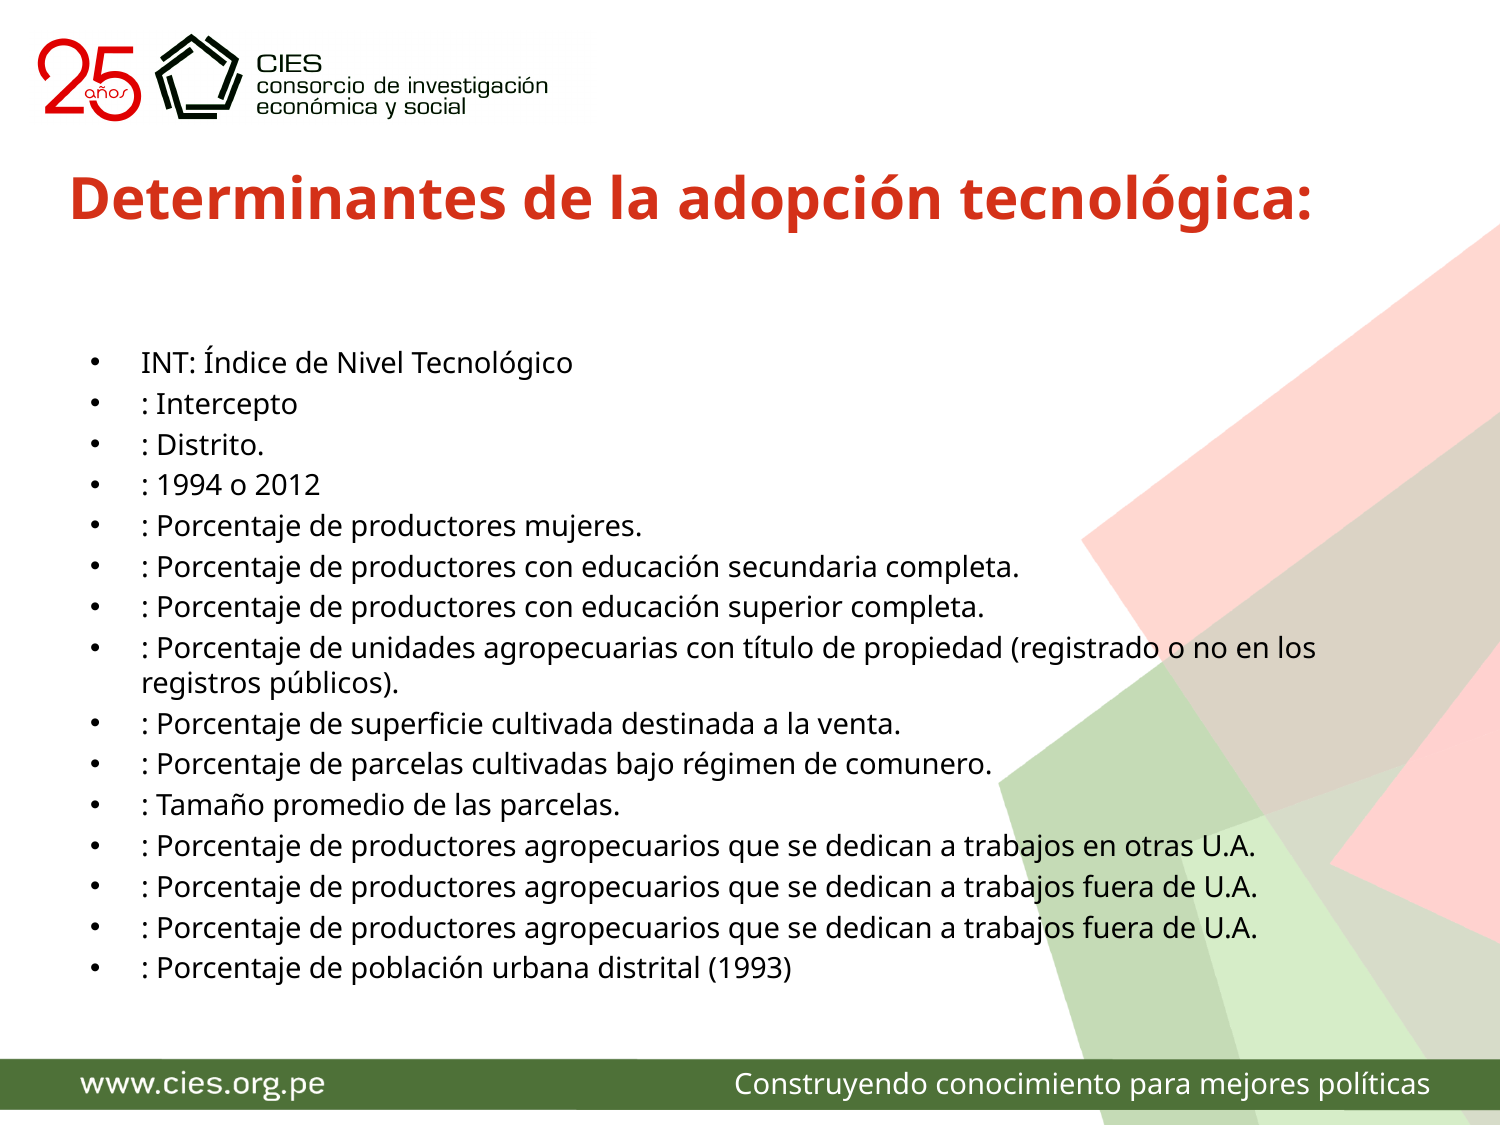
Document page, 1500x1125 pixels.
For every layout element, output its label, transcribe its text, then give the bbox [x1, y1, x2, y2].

picture [29, 30, 597, 125]
picture [0, 208, 1500, 1125]
title Determinantes de la adopción tecnológica: [53, 148, 1447, 244]
